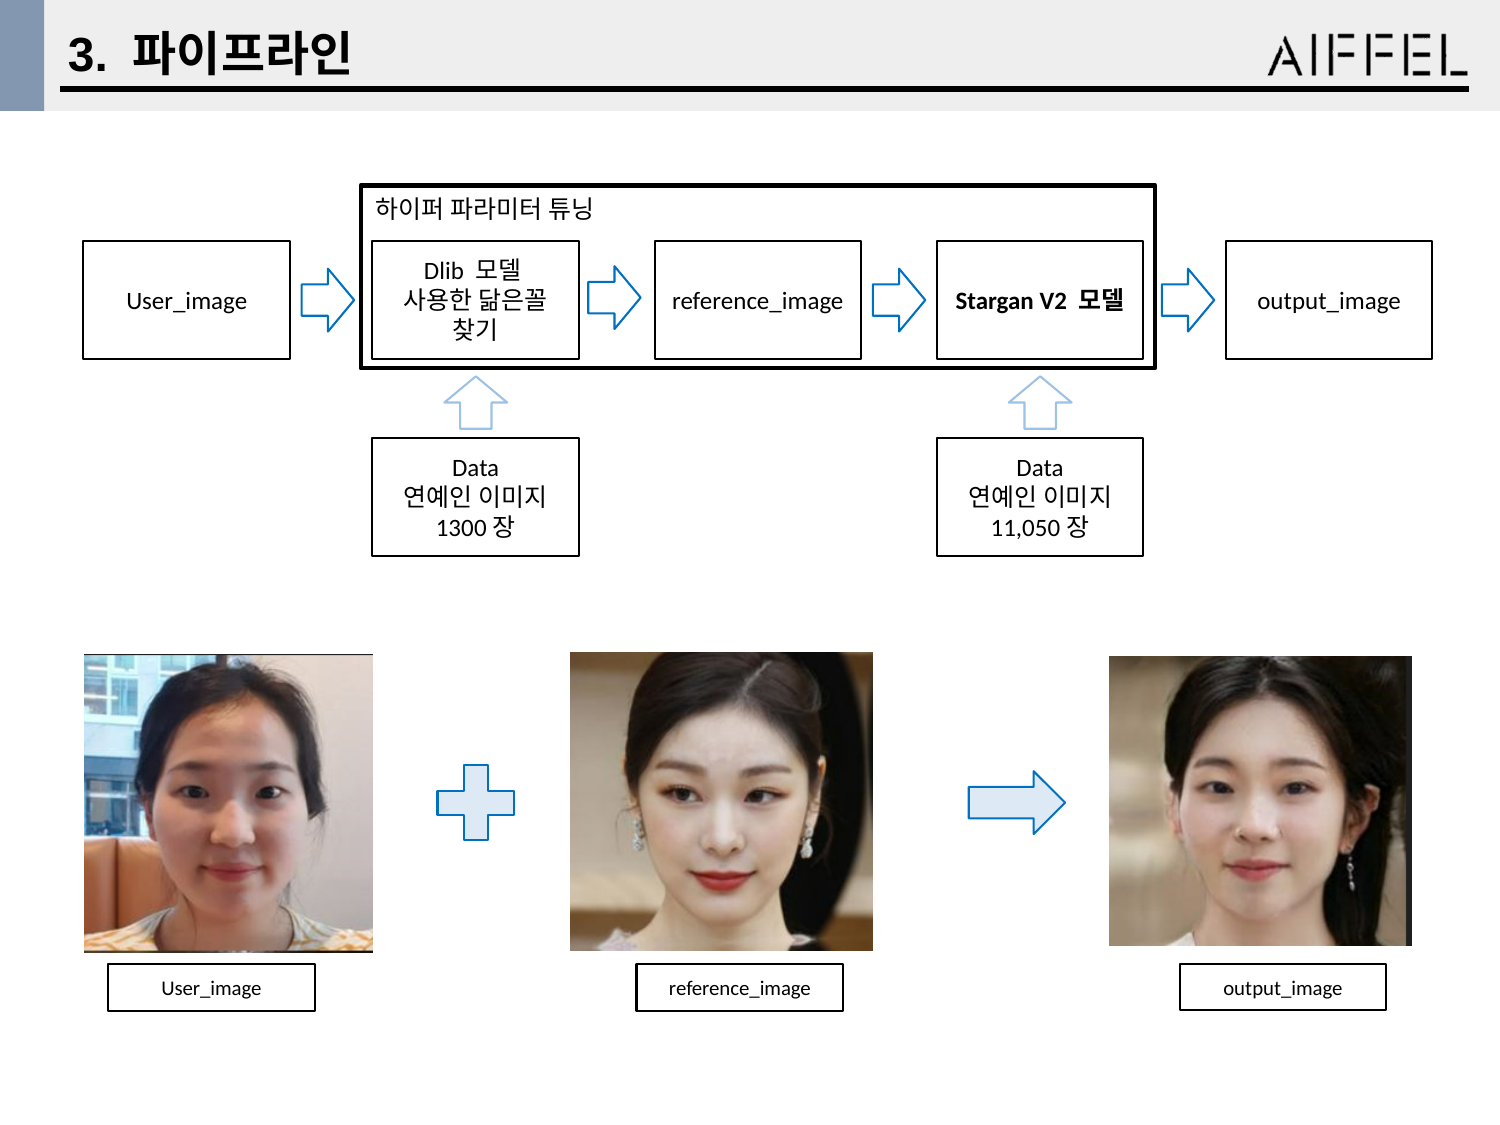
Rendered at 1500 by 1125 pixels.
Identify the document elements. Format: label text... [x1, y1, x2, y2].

text_box Data 연예인 이미지 11,050장 [936, 437, 1144, 556]
text_box Data 연예인 이미지 1300장 [372, 437, 580, 556]
text_box [1161, 268, 1215, 332]
text_box output_image [1179, 963, 1387, 1011]
text_box [588, 266, 641, 330]
picture [569, 652, 874, 951]
text_box [1008, 376, 1072, 429]
text_box [968, 771, 1066, 835]
text_box Dlib 모델 사용한 닮은꼴 찾기 [372, 240, 580, 359]
text_box [301, 268, 355, 332]
text_box User_image [108, 964, 315, 1011]
text_box User_image [83, 240, 291, 359]
text_box [444, 376, 508, 429]
text_box [872, 268, 926, 332]
text_box [437, 764, 515, 841]
picture [1263, 90, 1470, 98]
text_box Stargan V2 모델 [936, 240, 1144, 359]
text_box output_image [1225, 240, 1433, 359]
text_box reference_image [636, 964, 844, 1011]
text_box 3. 파이프라인 [52, 16, 1282, 89]
picture [84, 654, 373, 953]
picture [1263, 12, 1470, 88]
text_box 하이퍼 파라미터 튜닝 [360, 186, 630, 232]
text_box reference_image [654, 240, 862, 359]
picture [1109, 655, 1412, 946]
text_box [360, 185, 1156, 369]
